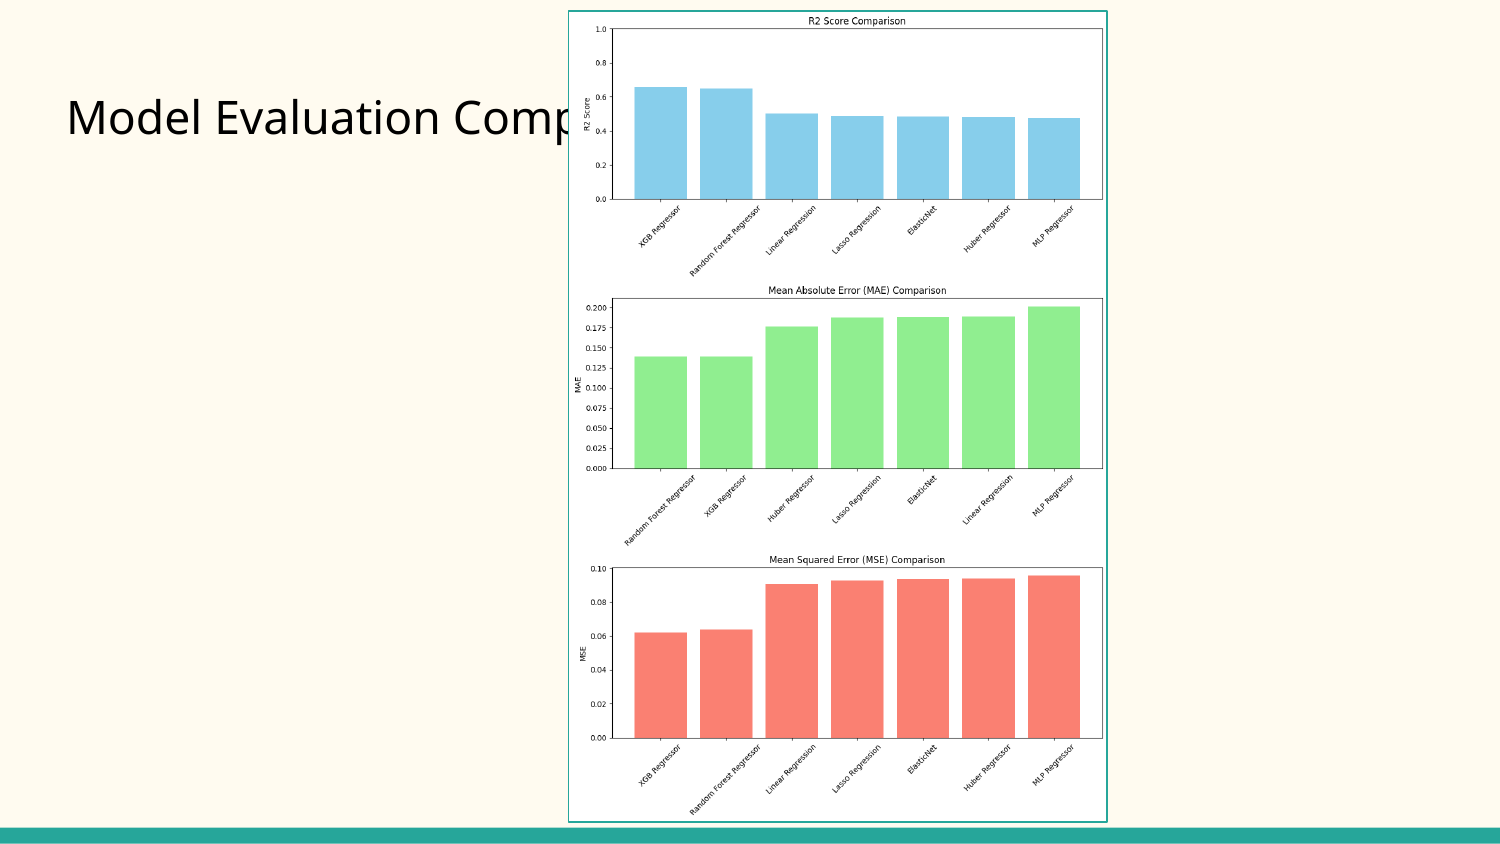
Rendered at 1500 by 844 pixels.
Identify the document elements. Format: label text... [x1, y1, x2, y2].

picture [568, 11, 1107, 822]
title Model Evaluation Comparison [51, 72, 563, 174]
